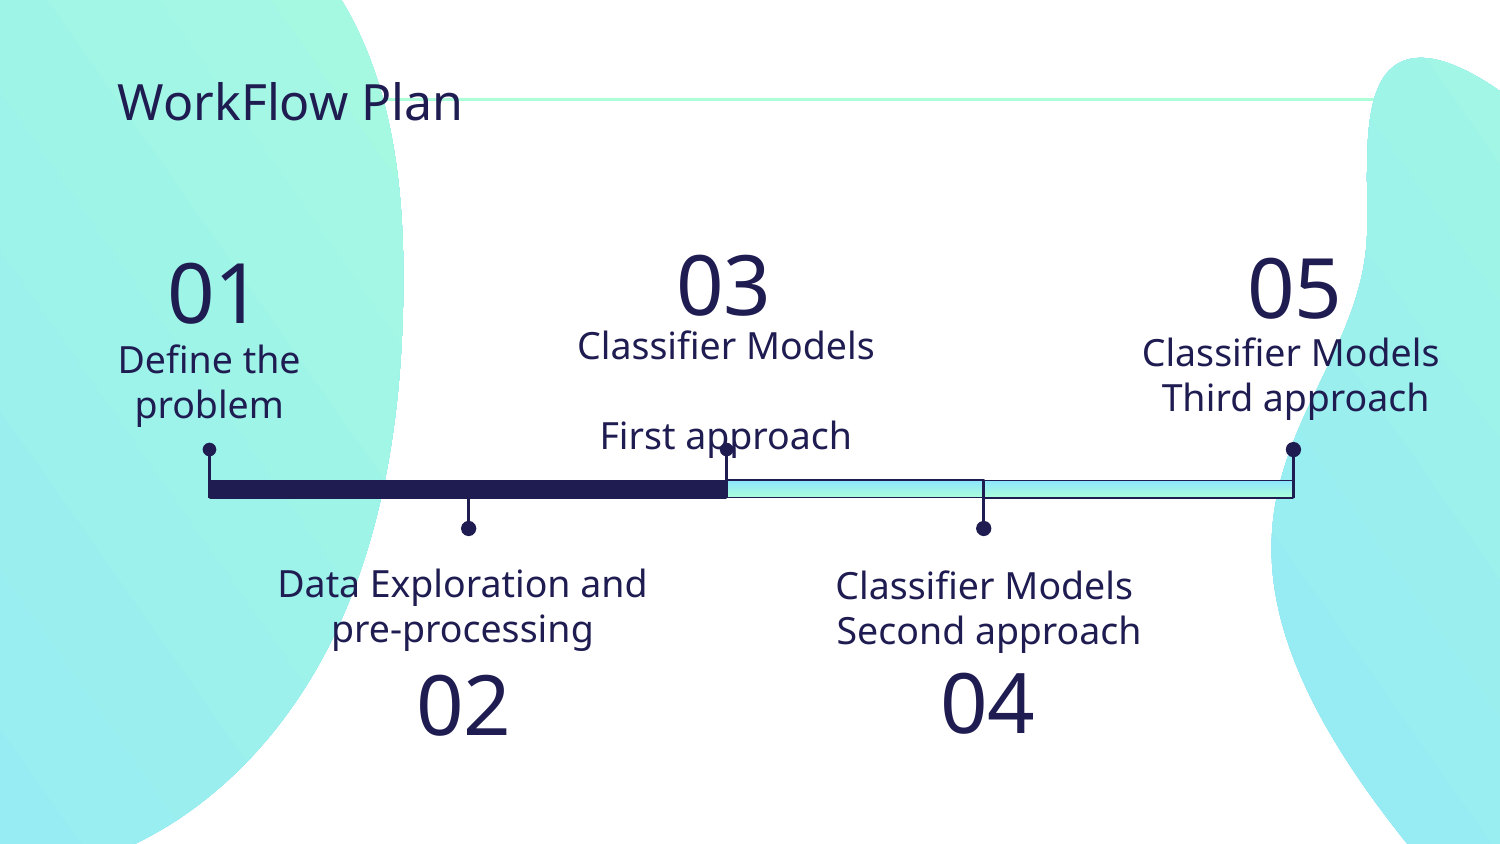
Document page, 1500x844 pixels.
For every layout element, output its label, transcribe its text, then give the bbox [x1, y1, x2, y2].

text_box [462, 480, 727, 535]
text_box 05 [1232, 220, 1428, 350]
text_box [203, 443, 469, 499]
text_box 02 [401, 636, 597, 767]
title Classifier Models First approach [557, 306, 895, 396]
text_box 03 [661, 217, 857, 347]
title Classifier Models Second approach [758, 546, 1220, 636]
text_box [977, 480, 1294, 535]
text_box [0, 0, 404, 844]
title Data Exploration and pre-processing [240, 545, 686, 634]
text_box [720, 443, 985, 498]
title WorkFlow Plan [102, 55, 1101, 144]
title Classifier Models Third approach [1103, 313, 1488, 403]
text_box [1287, 443, 1300, 455]
text_box 01 [152, 225, 348, 356]
text_box 04 [925, 635, 1121, 765]
text_box [1271, 57, 1500, 844]
title Define the problem [88, 321, 331, 410]
